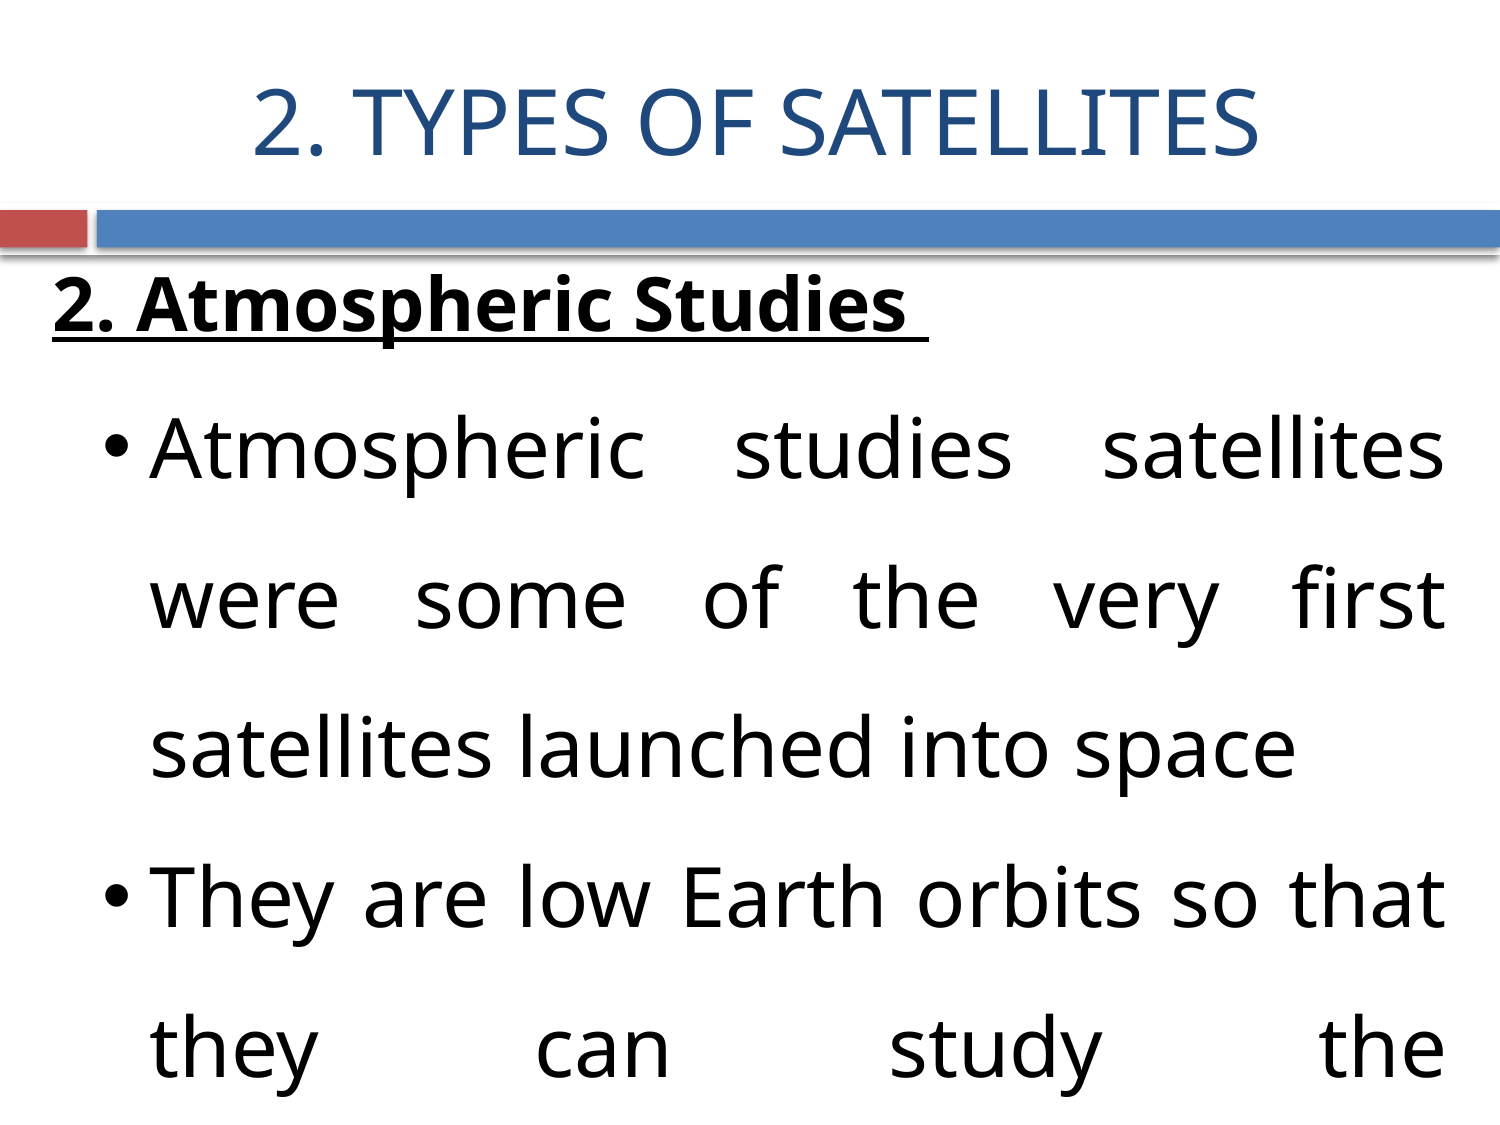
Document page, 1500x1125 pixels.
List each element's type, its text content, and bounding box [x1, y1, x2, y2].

text_box Atmospheric studies satellites were some of the very first satellites launched into space They are low Earth orbits so that they can study the Earth's atmosphere [87, 337, 1463, 1125]
list 2. Atmospheric Studies [37, 248, 1000, 338]
title 2. TYPES OF SATELLITES [100, 37, 1438, 200]
